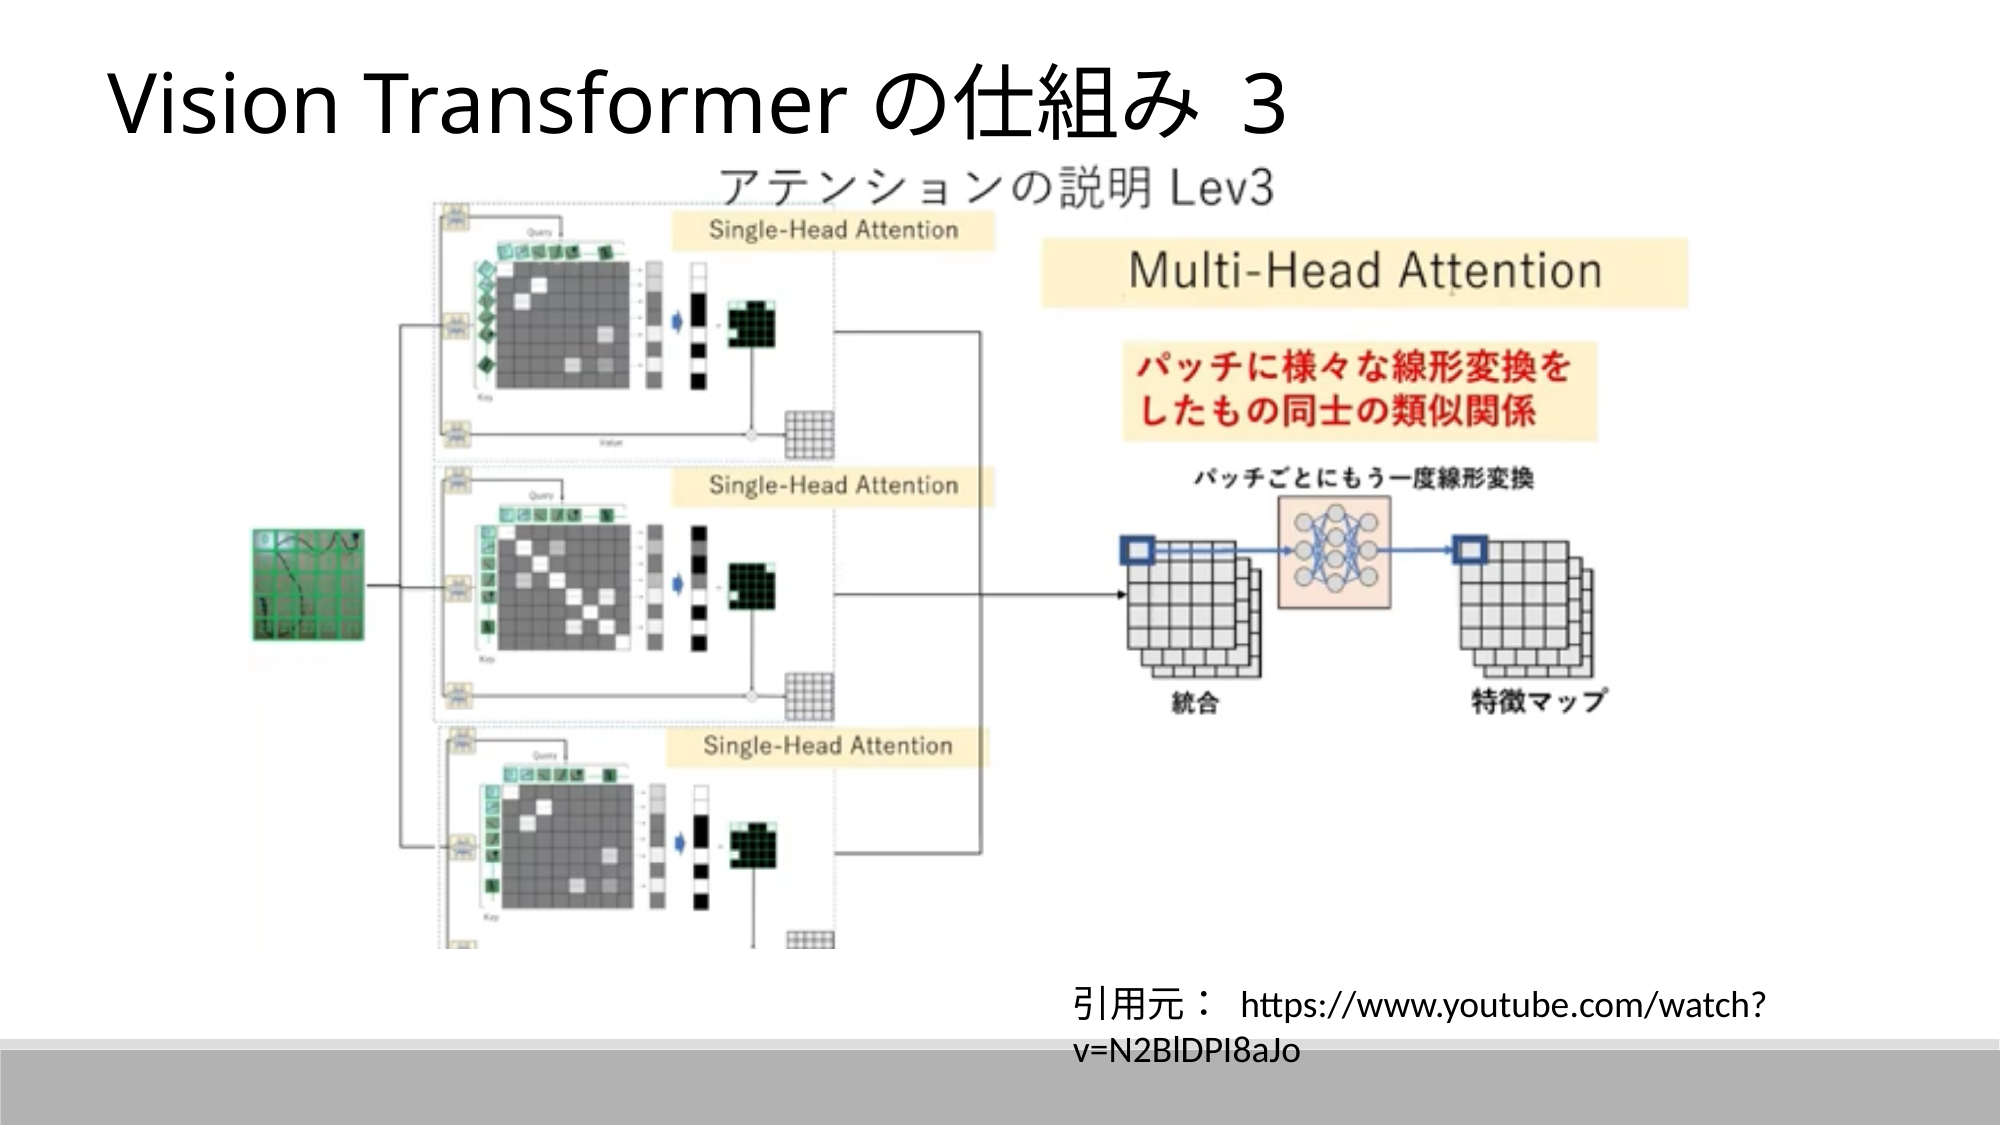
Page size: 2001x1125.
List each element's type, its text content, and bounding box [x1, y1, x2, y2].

text_box Vision Transformerの仕組み 3 [92, 43, 1753, 158]
text_box 引用元： https://www.youtube.com/watch?v=N2BlDPI8aJo [1058, 972, 2000, 1123]
picture [247, 158, 1700, 950]
